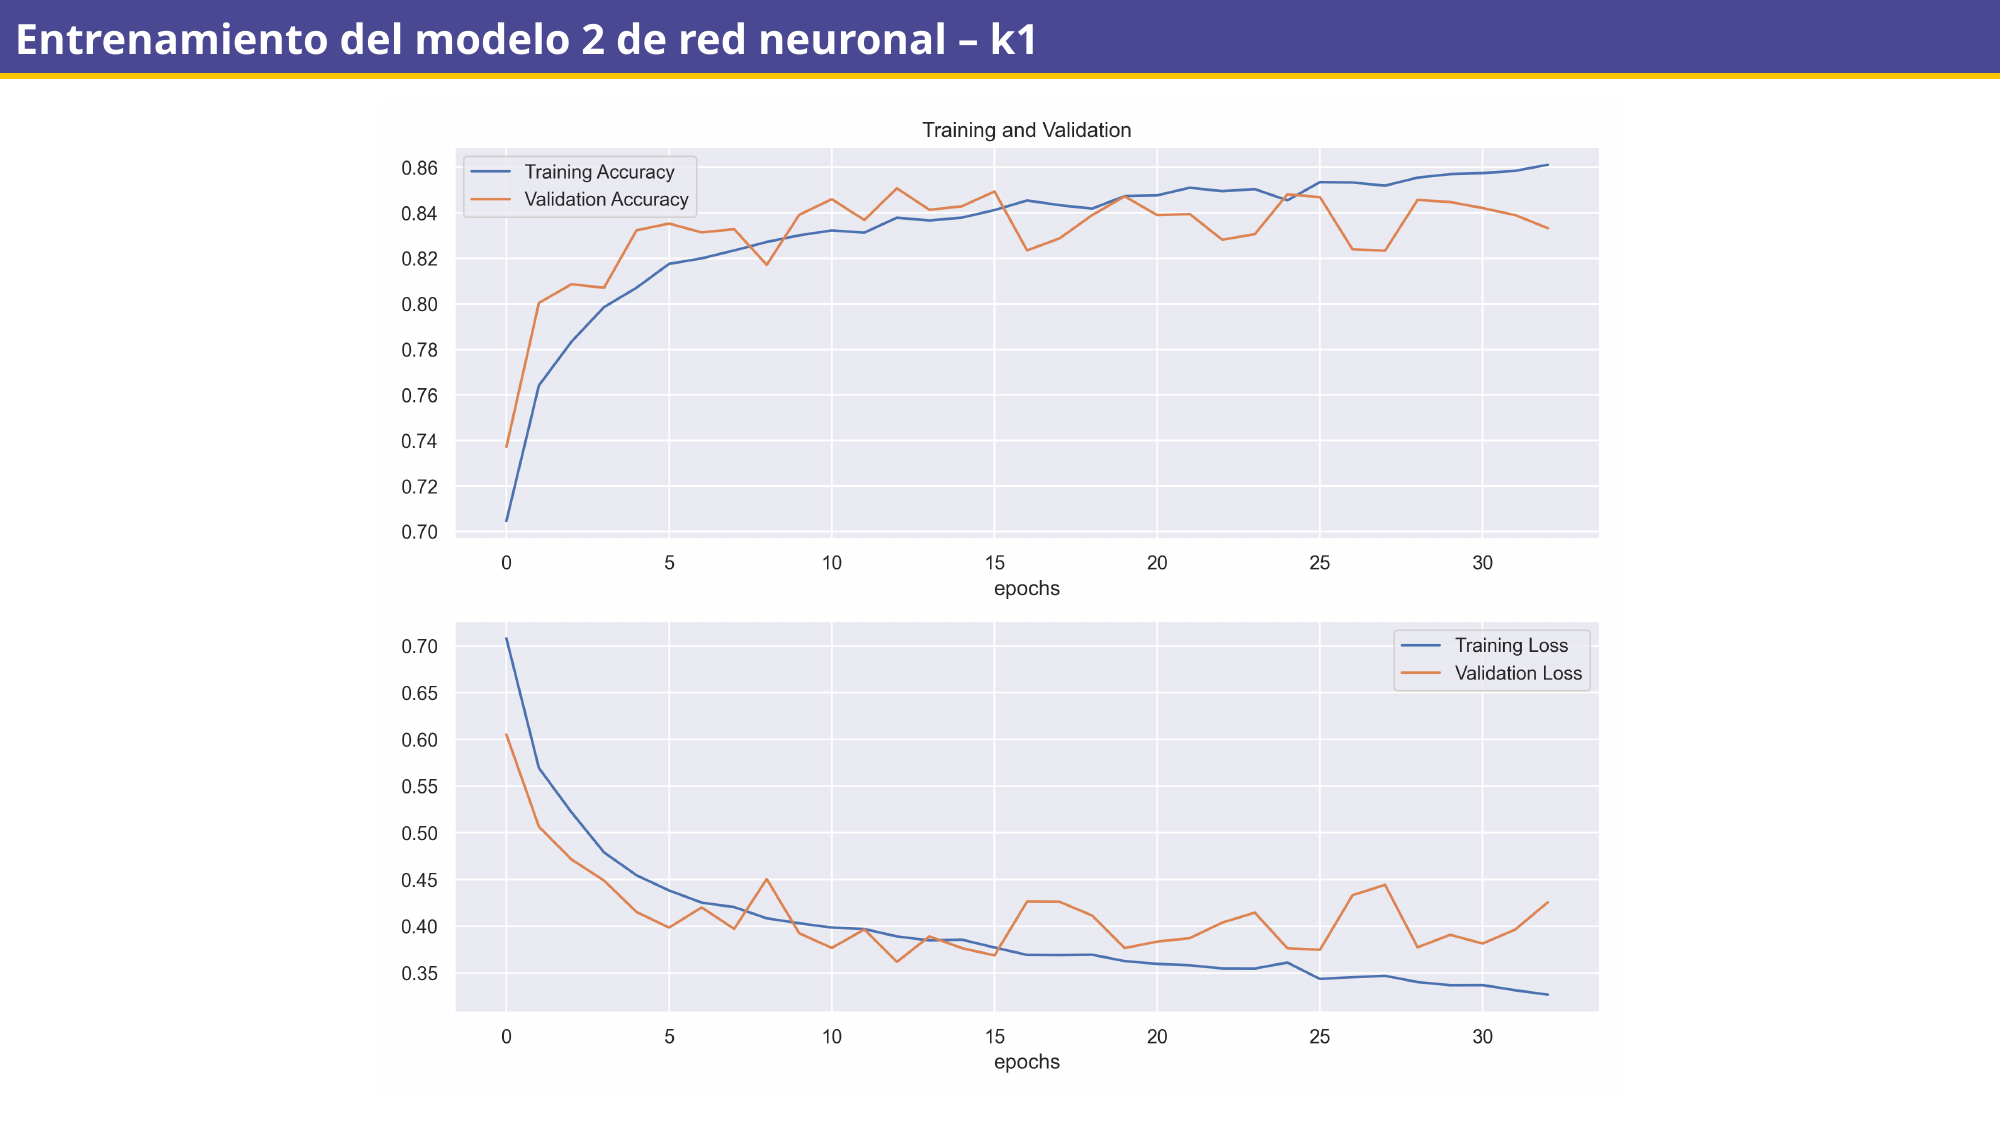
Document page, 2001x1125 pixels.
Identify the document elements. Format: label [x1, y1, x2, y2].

picture [378, 99, 1622, 1094]
text_box [0, 0, 2000, 76]
